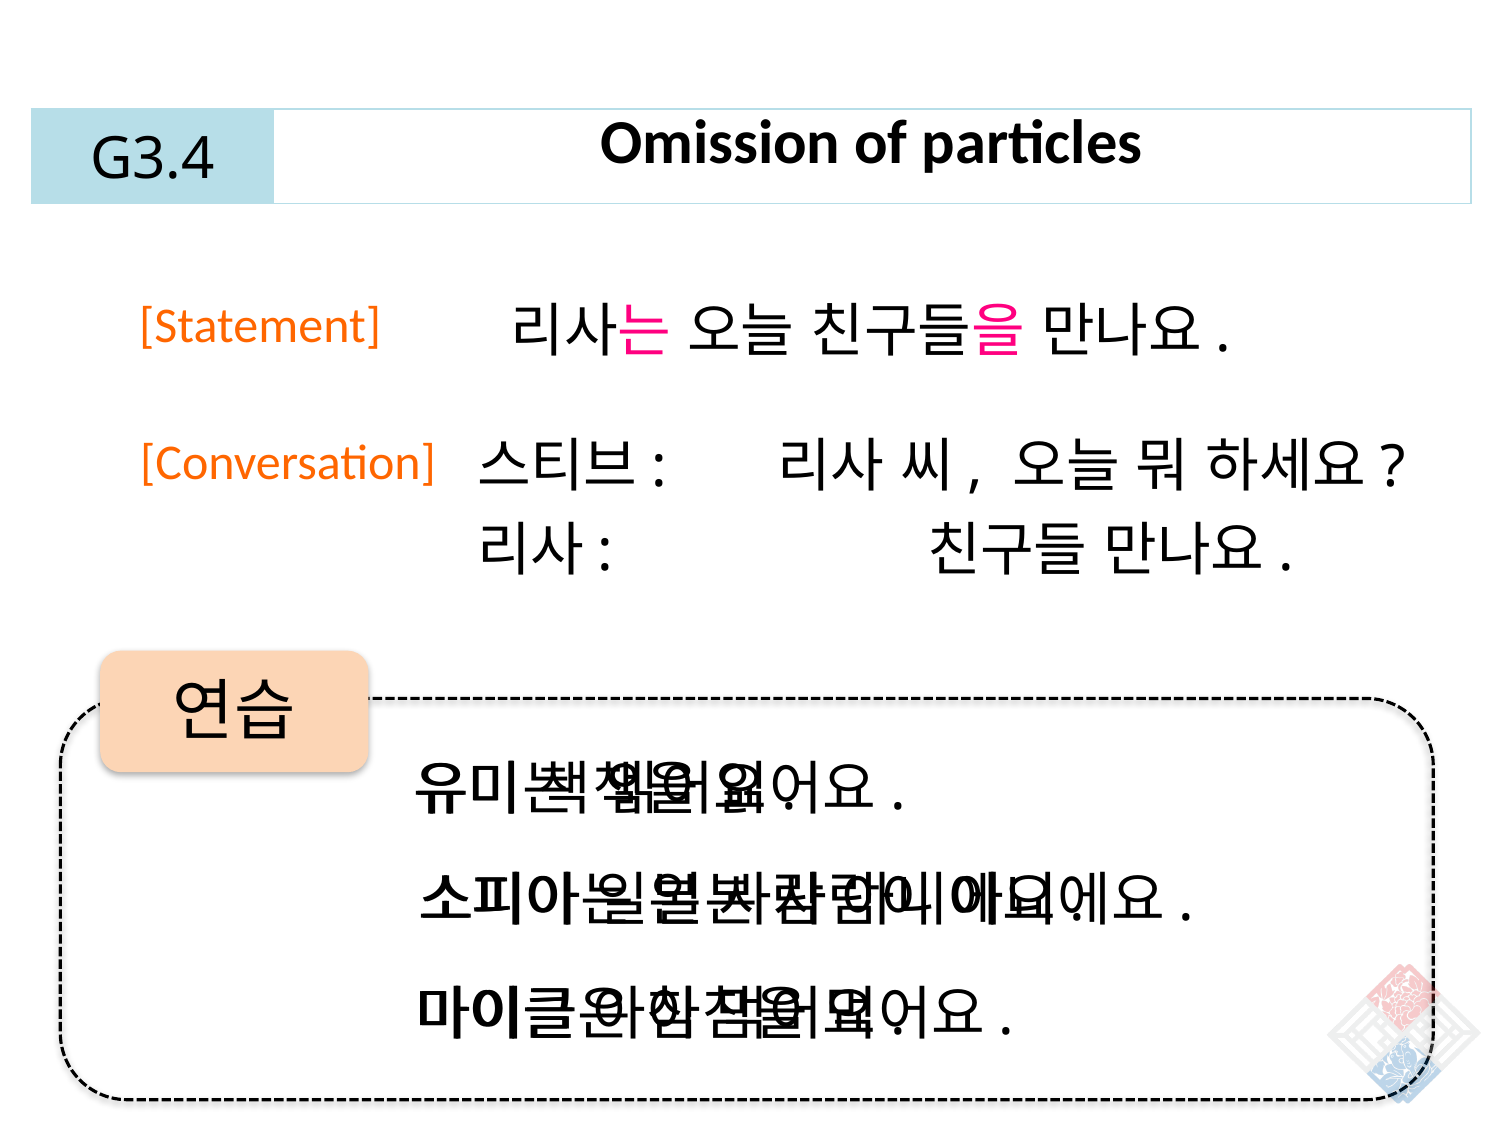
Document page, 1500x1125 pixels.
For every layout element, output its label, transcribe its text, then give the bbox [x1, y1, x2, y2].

text_box [Statement] [124, 284, 397, 360]
table_header Omission of particles [274, 110, 1470, 203]
text_box [1323, 956, 1484, 1112]
text_box 소피아 일본 사람 아니에요. [403, 854, 1101, 940]
table_header G3.4 [32, 110, 272, 203]
text_box 유미 책 읽어요. [398, 743, 812, 829]
text_box 유미는 책을 읽어요. [812, 743, 921, 829]
text_box 연습 [158, 660, 311, 756]
text_box [59, 697, 1435, 1101]
text_box 마이클 아침 먹어요. [400, 968, 921, 1054]
text_box 마이클은 아침을 먹어요. [921, 968, 1030, 1054]
text_box 소피아는 일본 사람이 아니에요. [1101, 854, 1209, 940]
text_box [100, 650, 369, 773]
text_box 스티브: 리사 씨, 오늘 뭐 하세요? 리사: 친구들 만나요. [462, 406, 1420, 590]
text_box [Conversation] [125, 421, 451, 497]
text_box 리사는 오늘 친구들을 만나요. [496, 285, 1247, 371]
